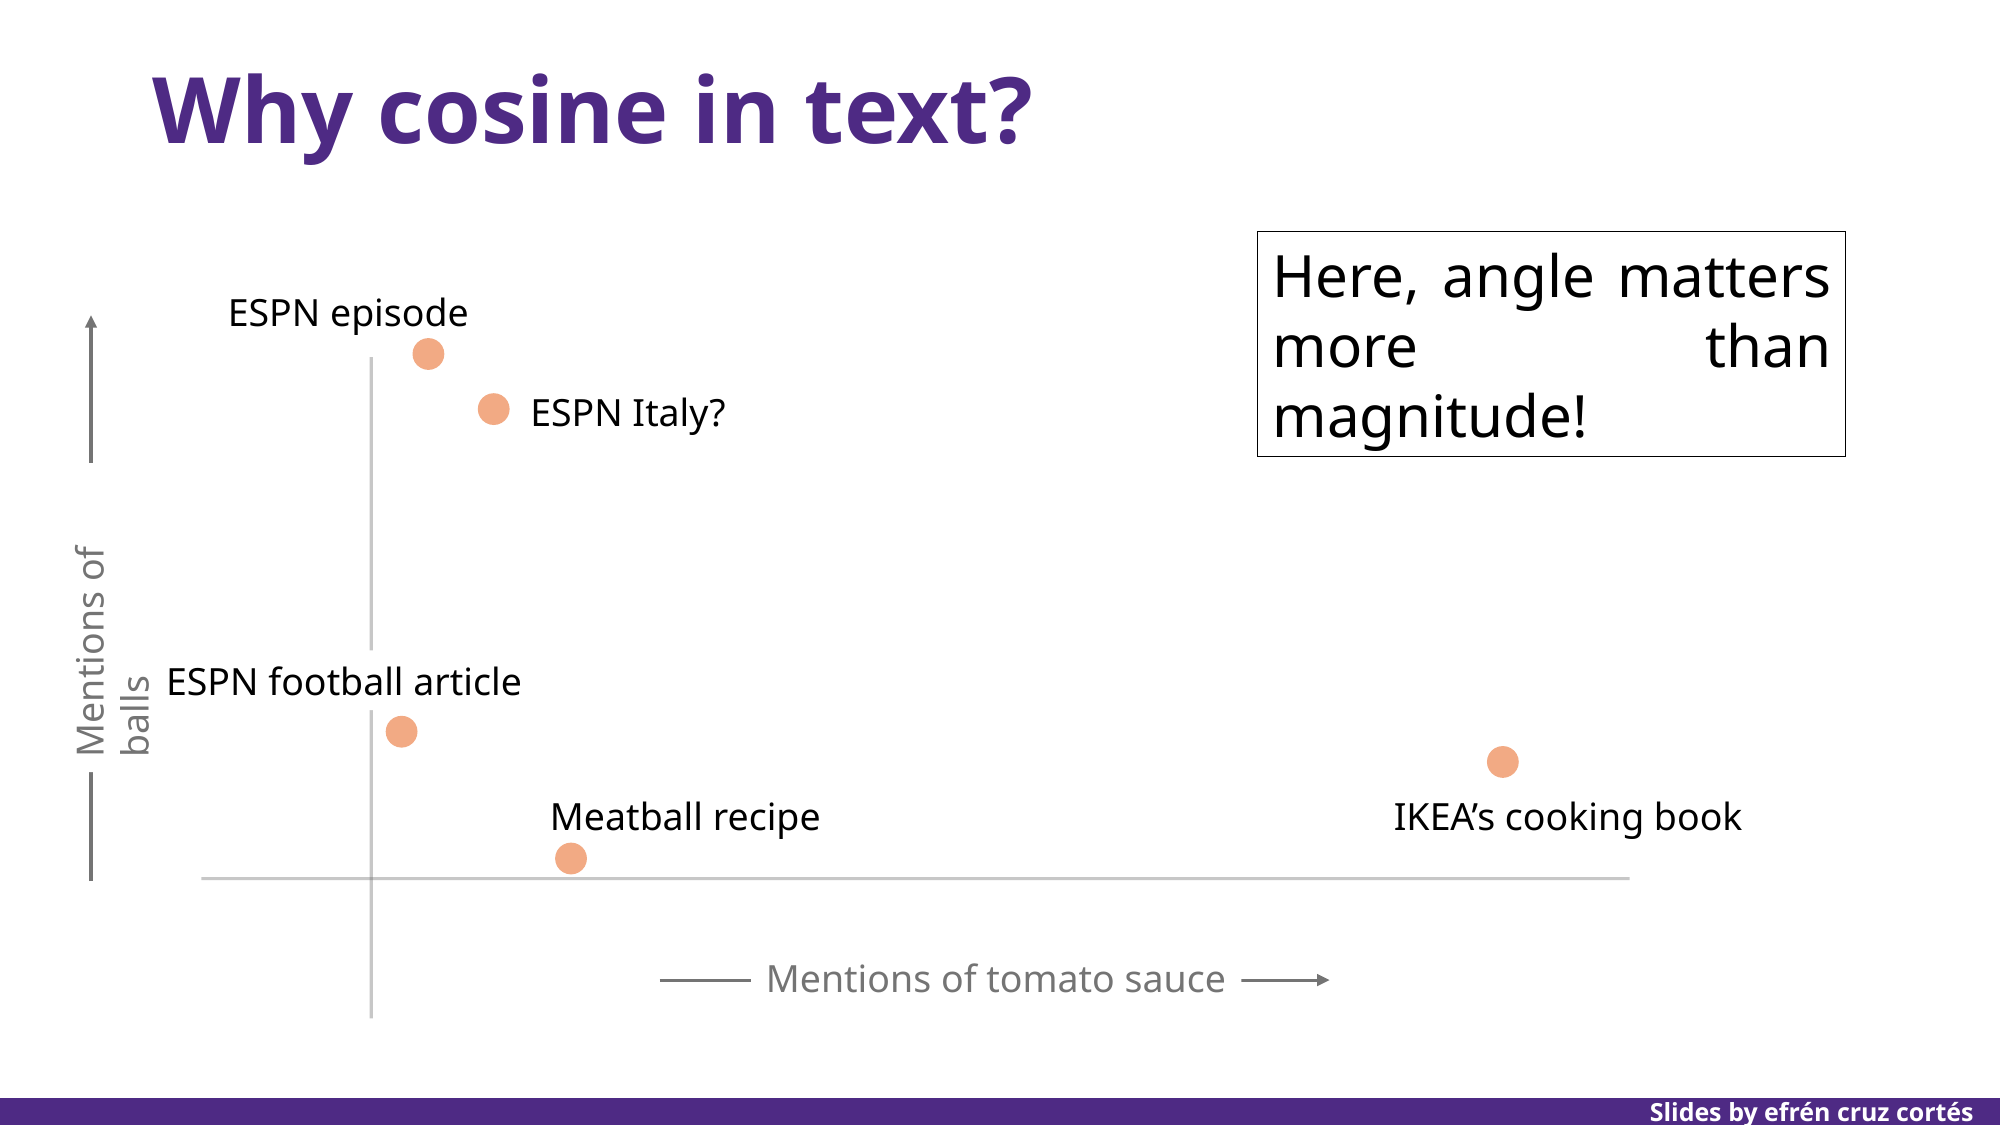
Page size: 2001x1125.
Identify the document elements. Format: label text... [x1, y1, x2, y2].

text_box [1485, 744, 1521, 780]
text_box ESPN football article [164, 650, 370, 711]
text_box ESPN episode [213, 281, 484, 342]
title Why cosine in text? [137, 39, 1863, 188]
text_box [410, 342, 446, 372]
text_box [384, 714, 420, 750]
text_box [553, 846, 589, 877]
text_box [58, 314, 120, 882]
text_box Meatball recipe [535, 785, 836, 846]
text_box IKEA’s cooking book [1378, 785, 1780, 846]
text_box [659, 947, 1330, 1009]
text_box [476, 391, 512, 427]
text_box ESPN football article [372, 650, 538, 711]
text_box Here, angle matters more than magnitude! [1257, 231, 1846, 457]
text_box ESPN Italy? [515, 381, 741, 442]
